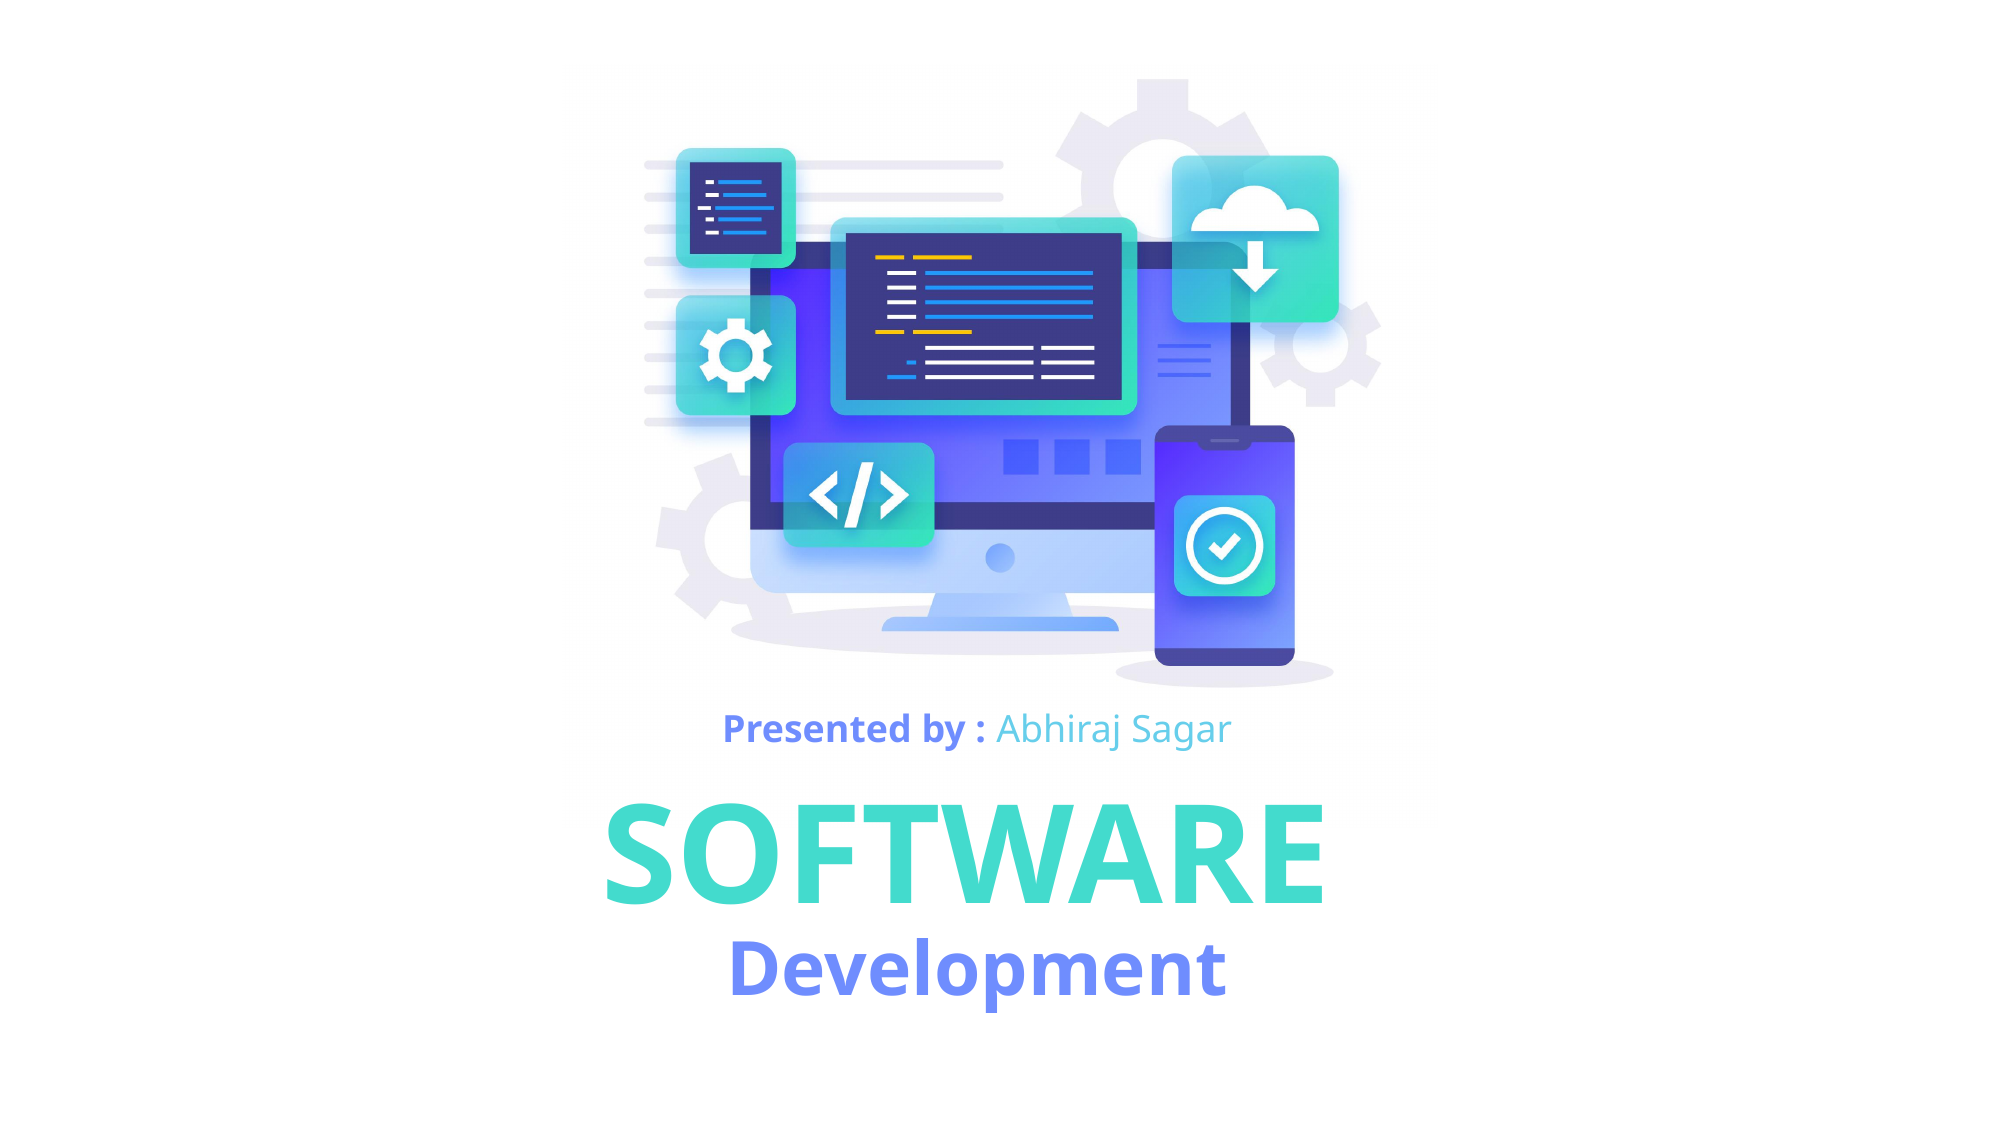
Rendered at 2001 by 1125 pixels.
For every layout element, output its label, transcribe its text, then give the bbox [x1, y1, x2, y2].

picture [562, 64, 1438, 828]
text_box SOFTWARE Development [126, 844, 1828, 1018]
